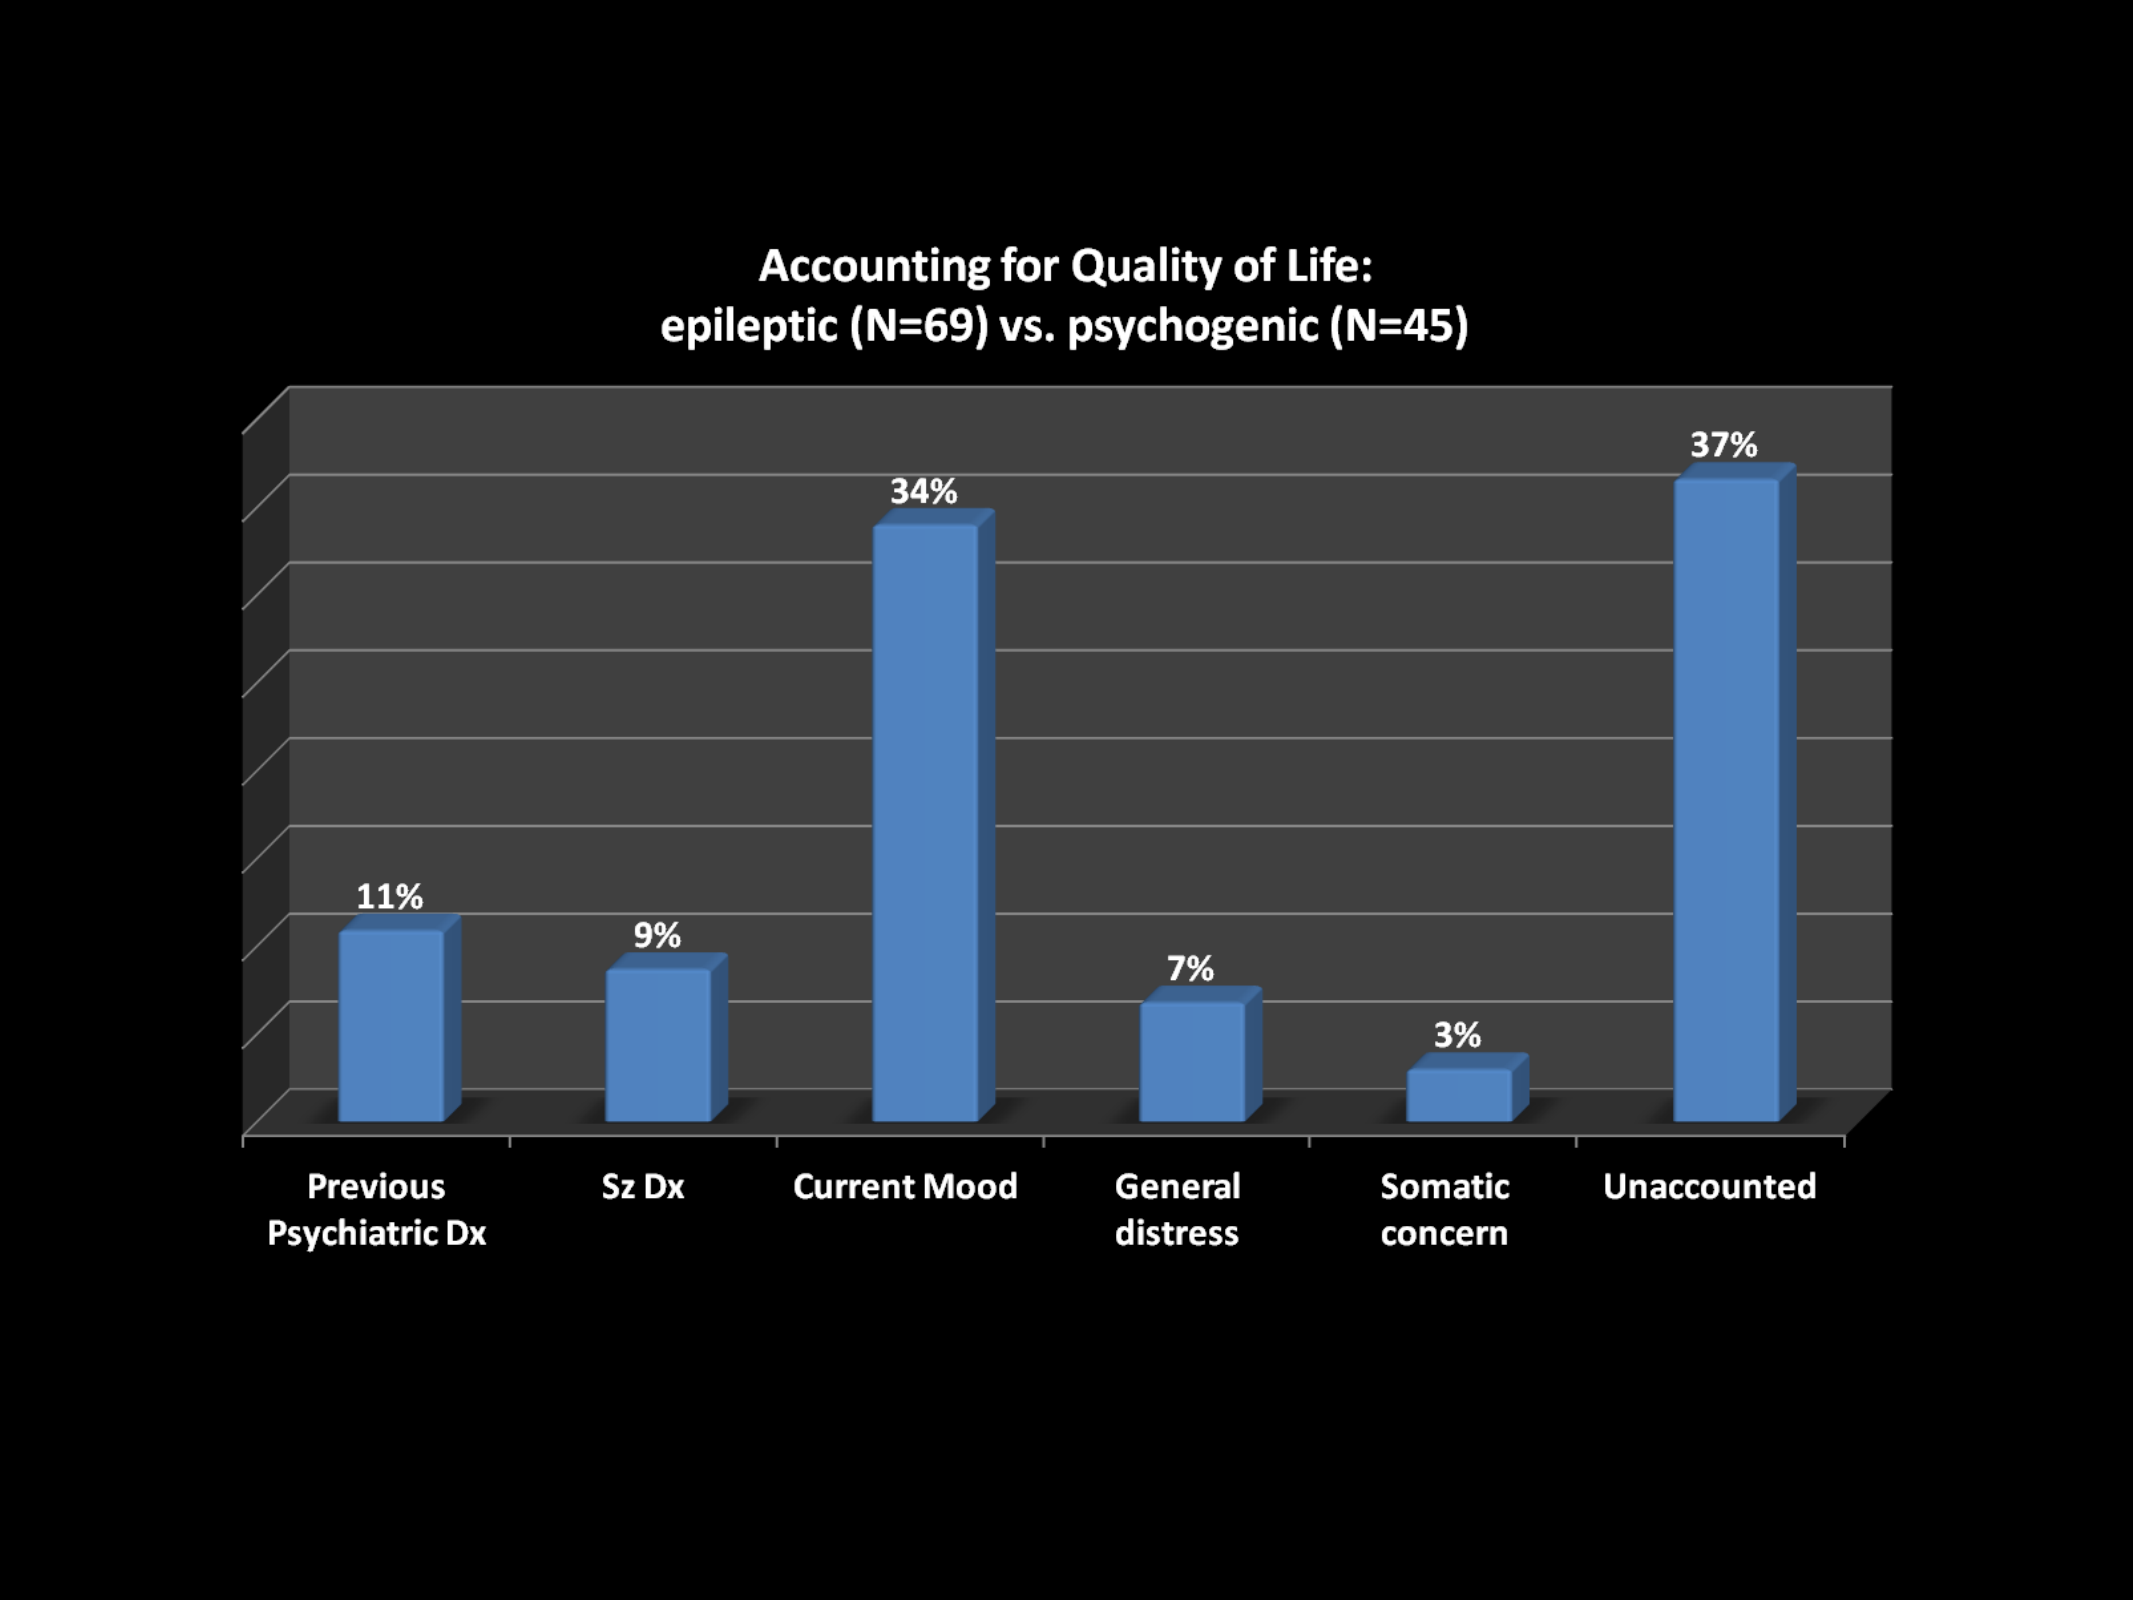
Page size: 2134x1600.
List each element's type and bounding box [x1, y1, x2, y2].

picture [53, 212, 2080, 1338]
